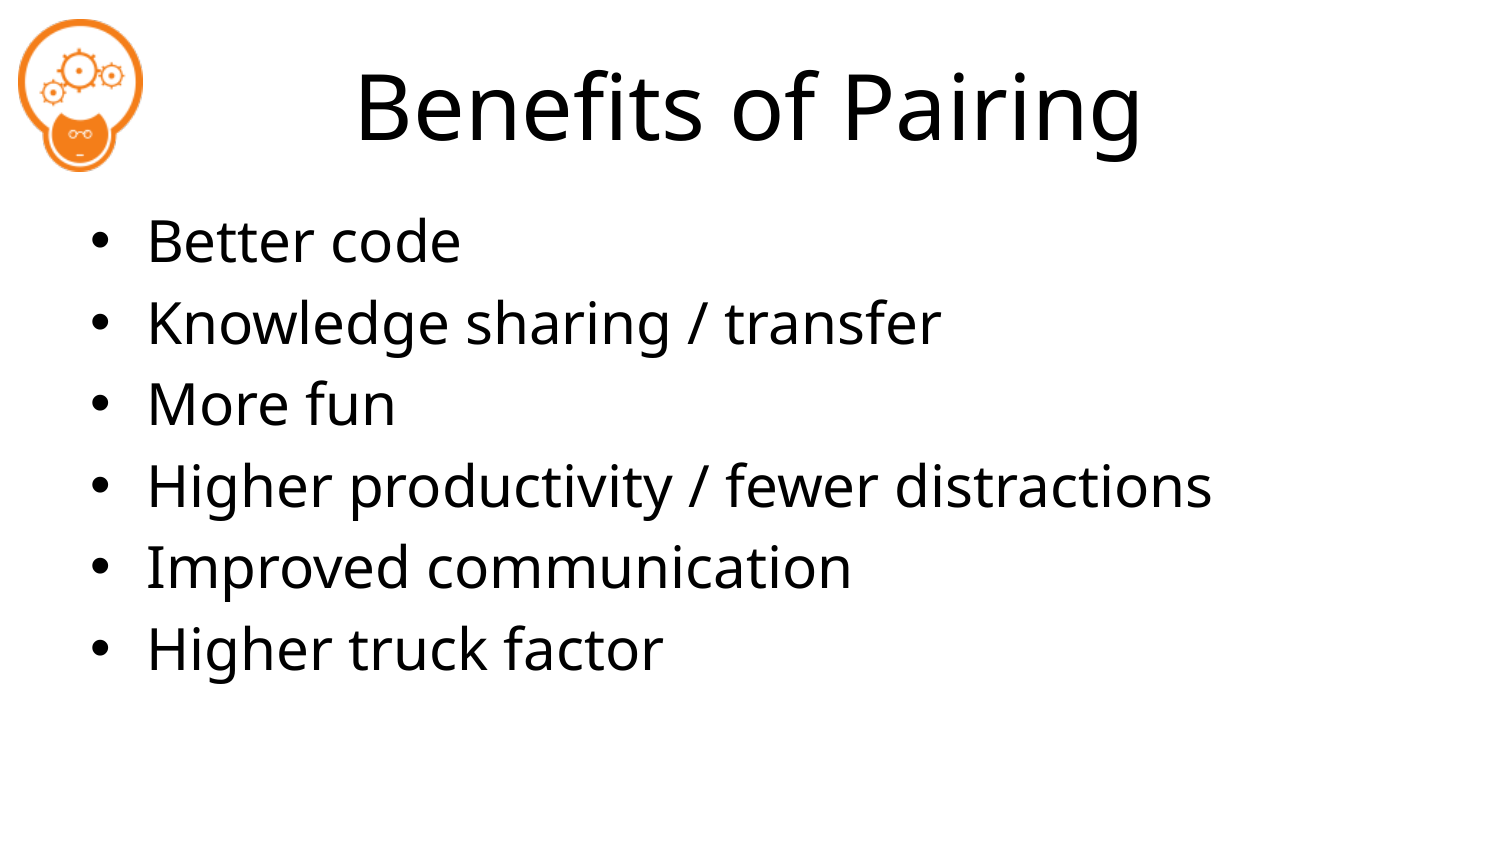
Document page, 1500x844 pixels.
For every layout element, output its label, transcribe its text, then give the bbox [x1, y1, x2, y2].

picture [18, 19, 143, 172]
title Benefits of Pairing [75, 33, 1425, 175]
list Better code Knowledge sharing / transfer More fun Higher productivity / fewer distractions Improved communication Higher truck factor [75, 196, 1425, 754]
